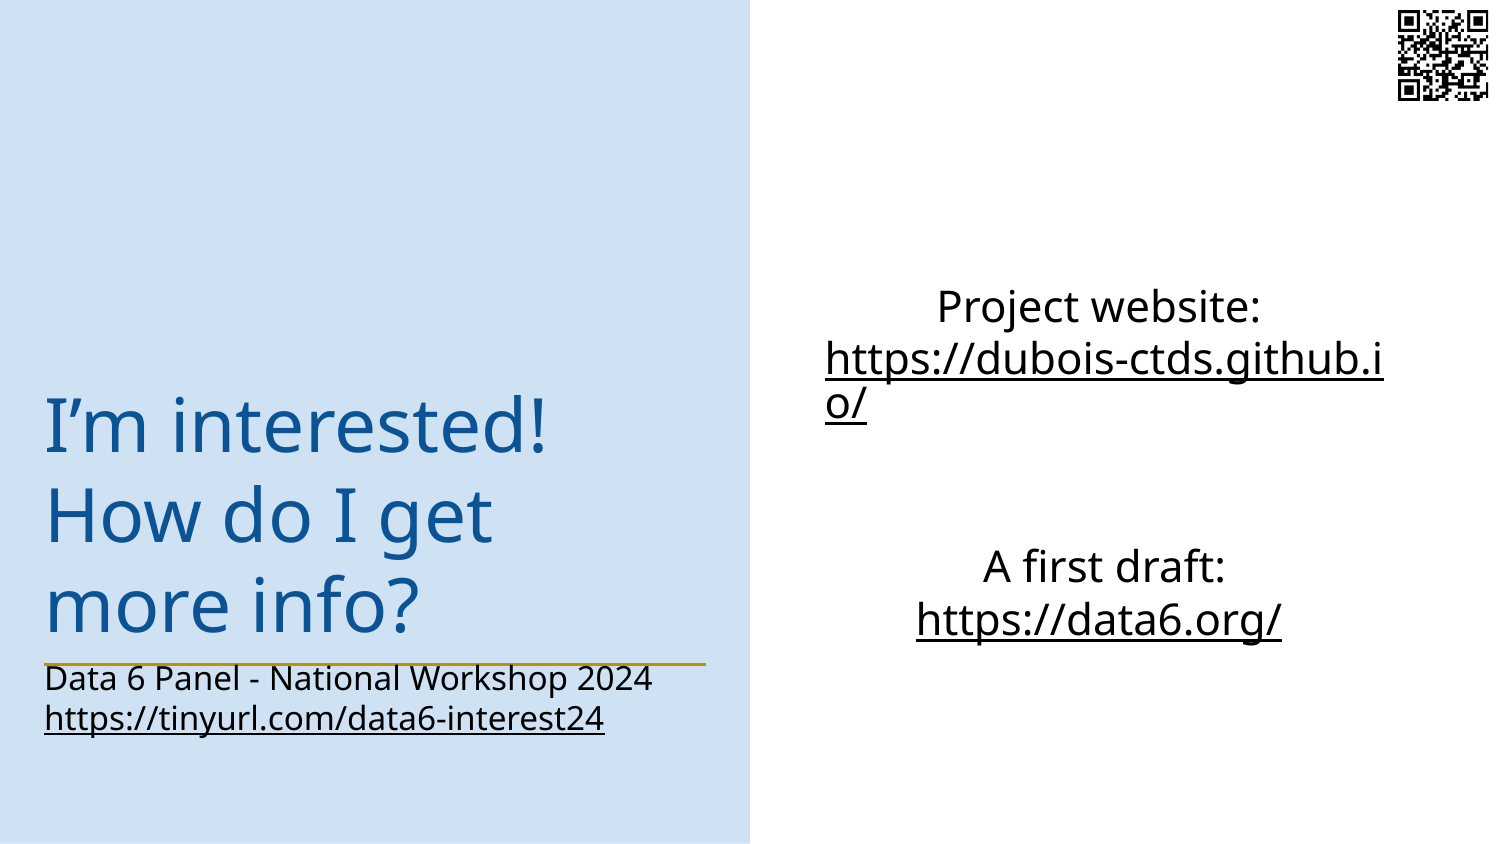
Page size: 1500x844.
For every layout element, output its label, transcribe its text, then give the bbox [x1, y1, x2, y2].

text_box Project website: https://dubois-ctds.github.io/ A first draft: https://data6.org/ [809, 263, 1400, 581]
title I’m interested! How do I get more info? [29, 328, 692, 663]
picture [1398, 10, 1489, 101]
